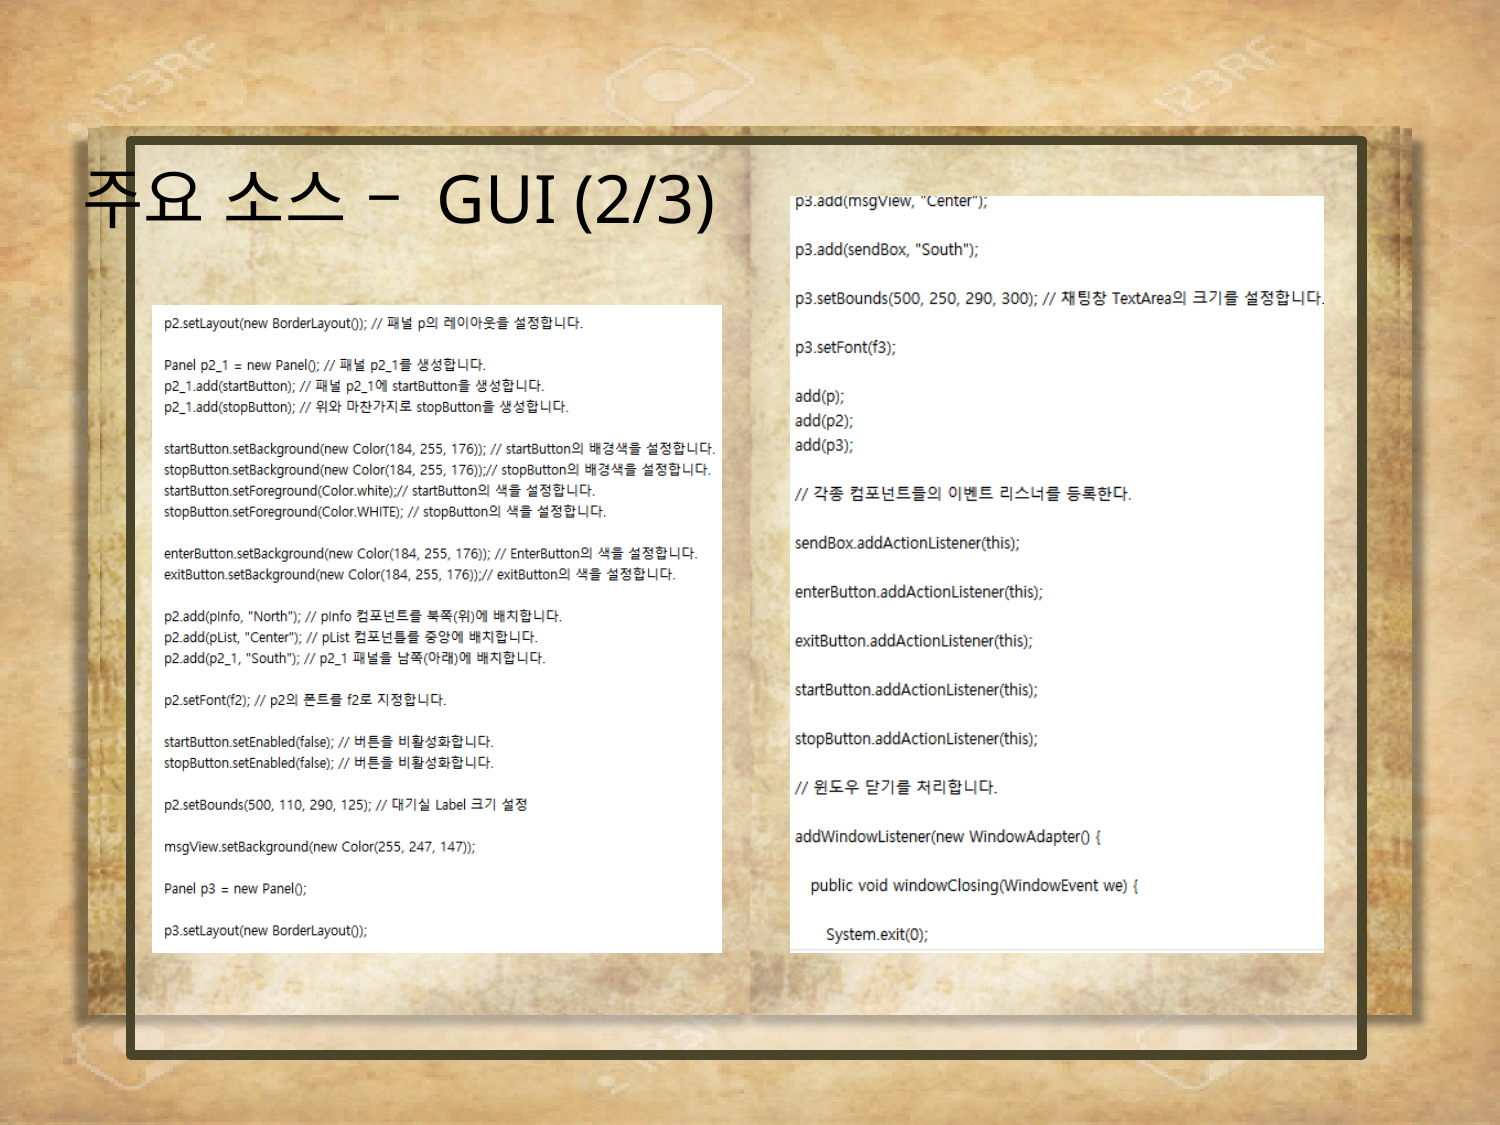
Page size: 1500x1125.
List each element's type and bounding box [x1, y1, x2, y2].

picture [151, 304, 722, 953]
text_box [0, 0, 1500, 1125]
picture [790, 196, 1324, 953]
